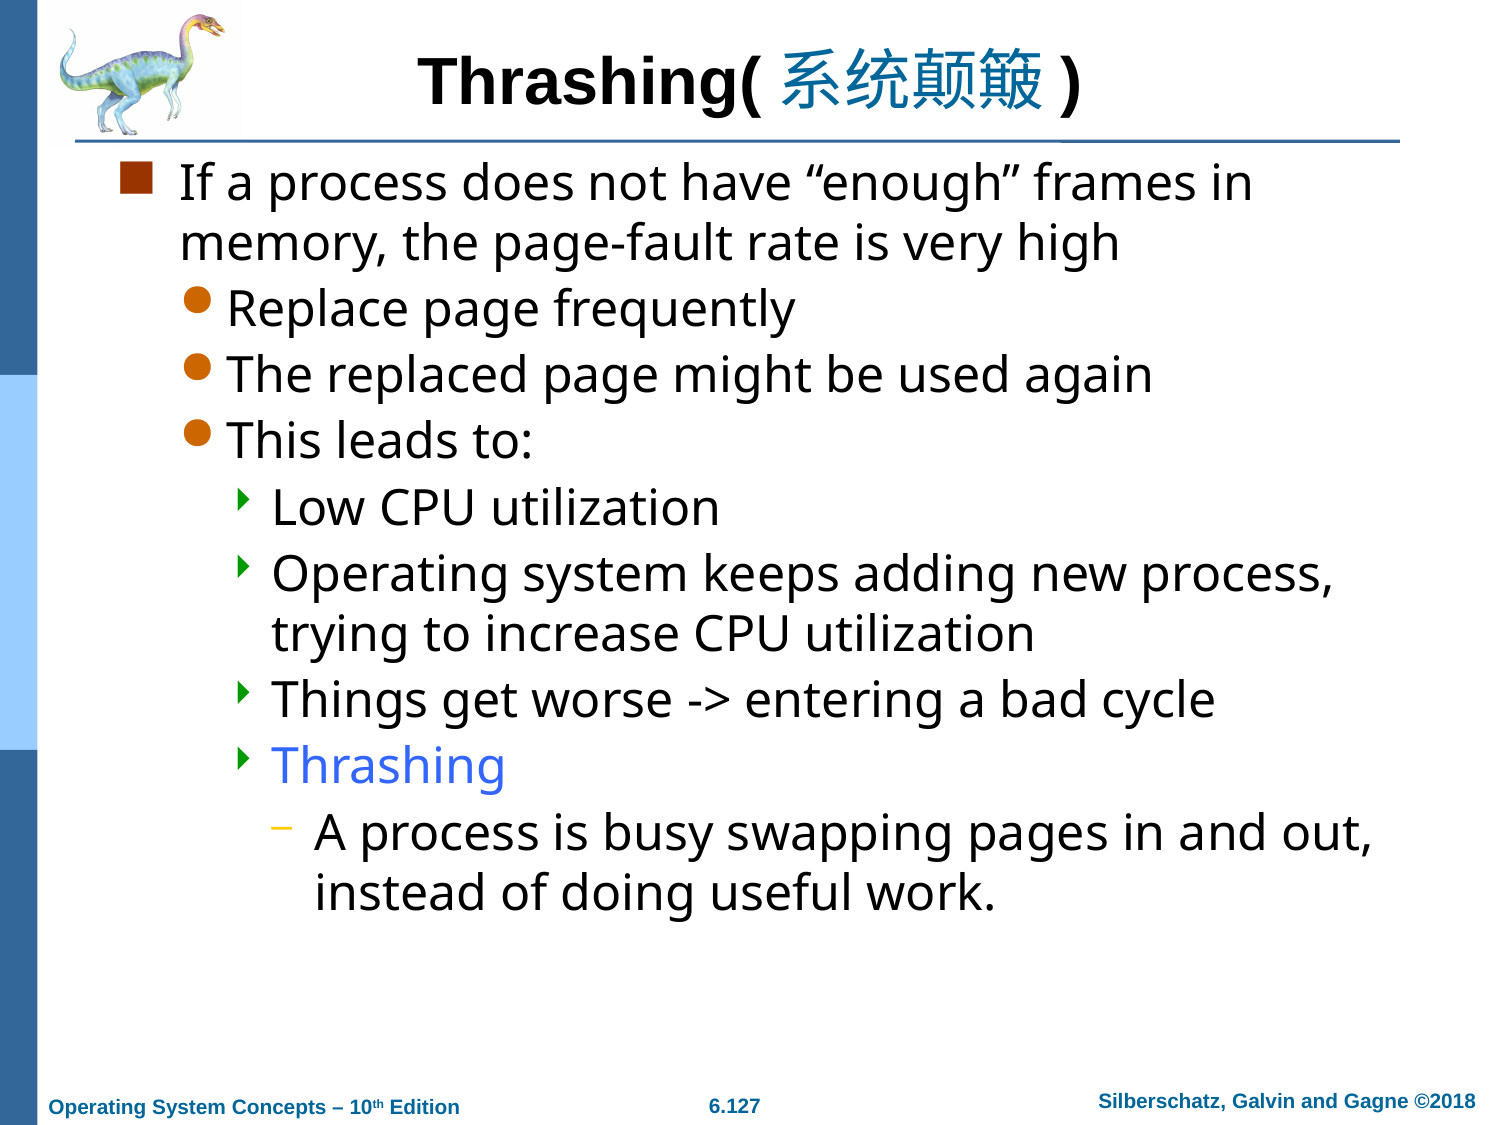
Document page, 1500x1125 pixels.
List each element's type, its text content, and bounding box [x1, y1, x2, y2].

picture [46, 0, 243, 149]
list If a process does not have “enough” frames in memory, the page-fault rate is very high Replace page frequently The replaced page might be used again This leads to: Low CPU utilization Operating system keeps adding new process, trying to increase CPU utilization Things get worse -> entering a bad cycle Thrashing A process is busy swapping pages in and out, instead of doing useful work. [108, 142, 1459, 935]
title Thrashing(系统颠簸) [75, 31, 1425, 126]
